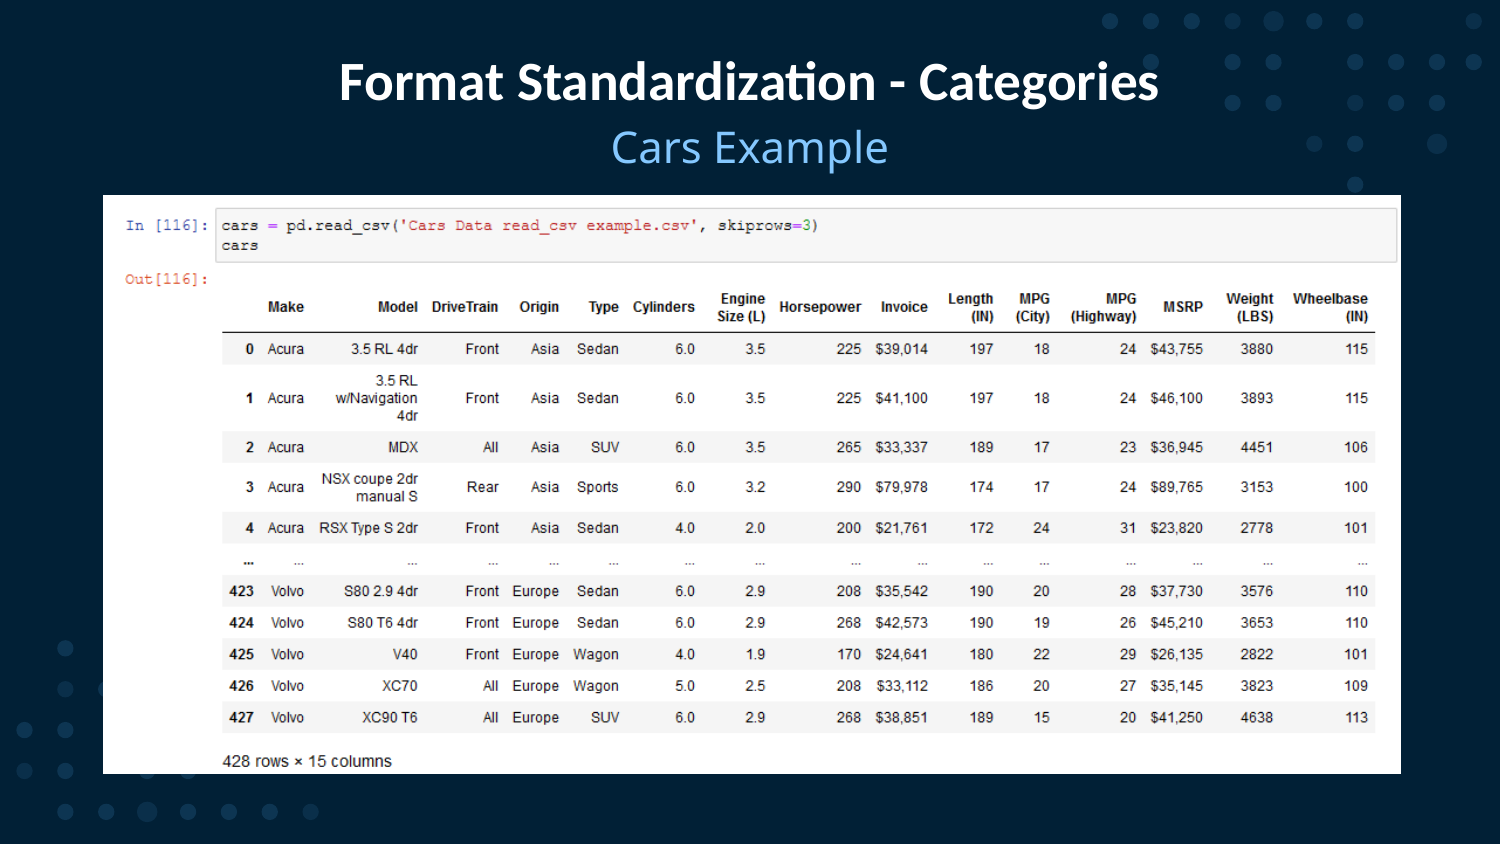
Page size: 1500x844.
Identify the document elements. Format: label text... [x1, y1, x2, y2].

title Format Standardization - Categories [103, 44, 1397, 120]
picture [103, 195, 1401, 774]
list Cars Example [103, 120, 1397, 195]
